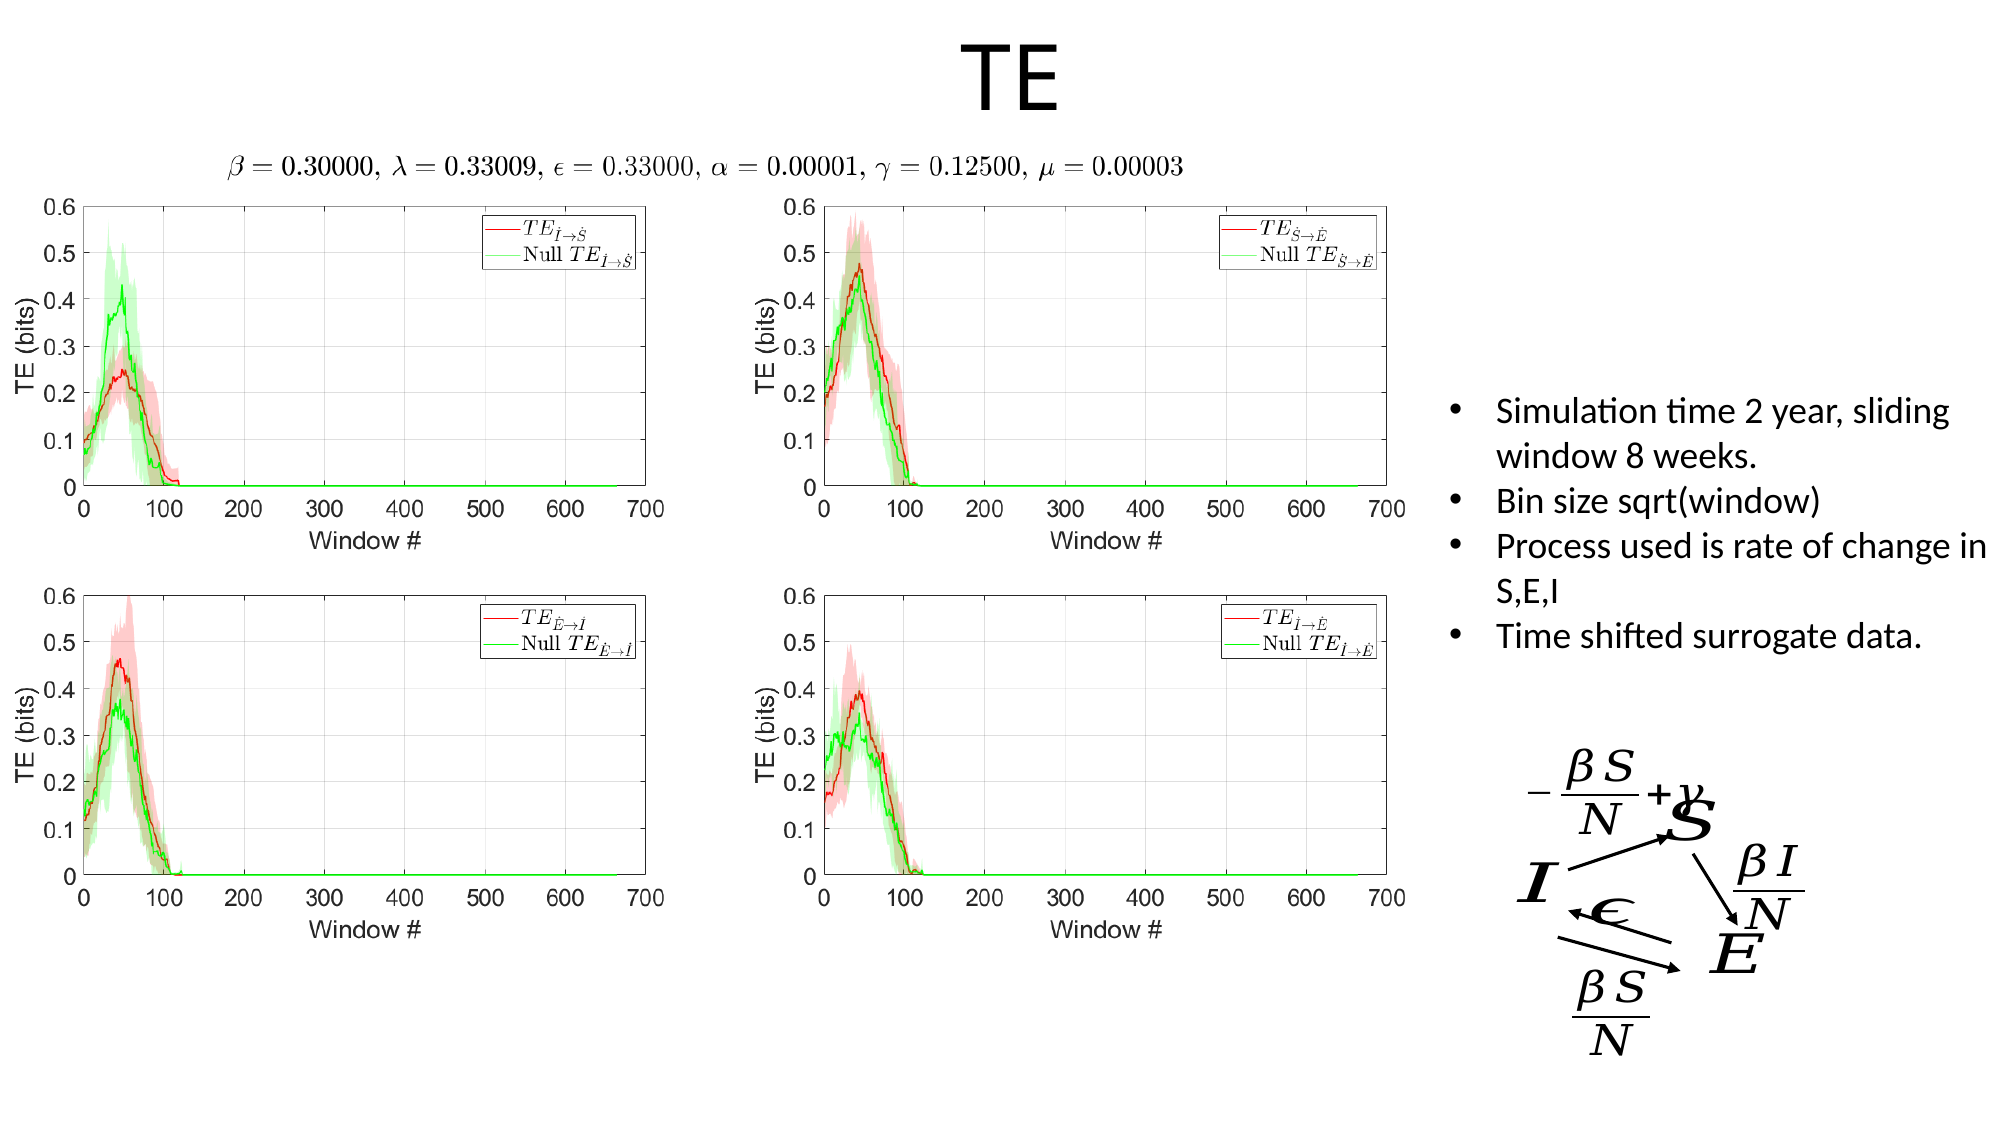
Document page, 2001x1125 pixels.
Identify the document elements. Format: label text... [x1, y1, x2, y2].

picture [0, 128, 1433, 965]
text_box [1512, 743, 1807, 1066]
text_box Simulation time 2 year, sliding window 8 weeks. Bin size sqrt(window) Process used is rate of change in S,E,I Time shifted surrogate data. [1434, 379, 2000, 664]
title TE [137, 15, 1863, 147]
